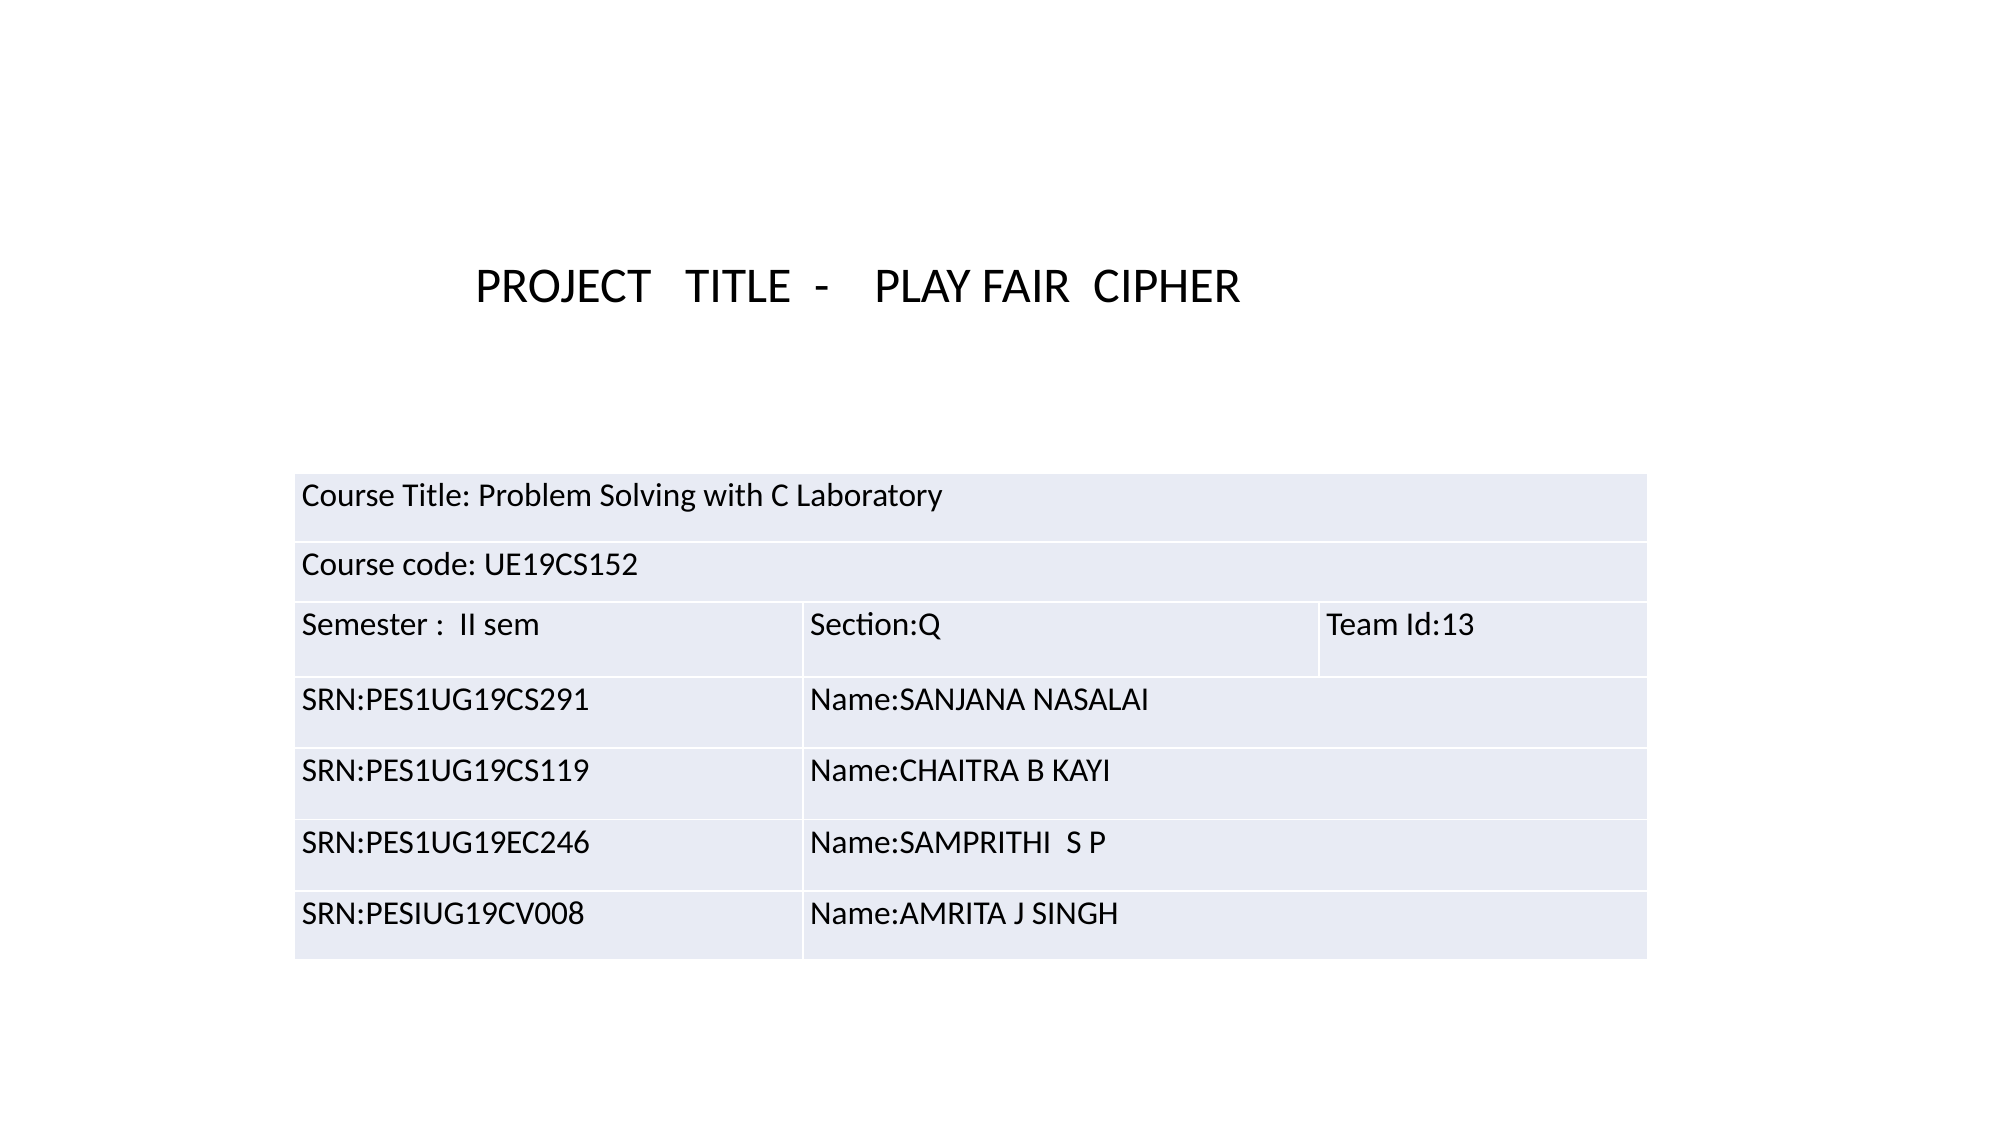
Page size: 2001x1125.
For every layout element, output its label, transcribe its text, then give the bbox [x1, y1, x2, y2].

table_header Course Title: Problem Solving with C Laboratory [295, 474, 473, 541]
table_cell Course code: UE19CS152 [295, 543, 1647, 601]
table_cell Section:Q [804, 603, 1318, 676]
text_box PROJECT TITLE - PLAY FAIR CIPHER [460, 245, 1375, 320]
table_cell SRN:PES1UG19CS291 [295, 678, 802, 747]
text_box [473, 472, 2000, 548]
table_cell SRN:PES1UG19CS119 [295, 749, 802, 819]
table_cell Name:CHAITRA B KAYI [804, 749, 1647, 819]
table_cell SRN:PES1UG19EC246 [295, 820, 802, 890]
table_cell Semester : II sem [295, 603, 802, 676]
table_cell Name:SANJANA NASALAI [804, 678, 1647, 747]
table_cell SRN:PESIUG19CV008 [295, 892, 802, 959]
table_cell Name:SAMPRITHI S P [804, 820, 1647, 890]
table_cell Name:AMRITA J SINGH [804, 892, 1647, 959]
table_cell Team Id:13 [1320, 603, 1647, 676]
